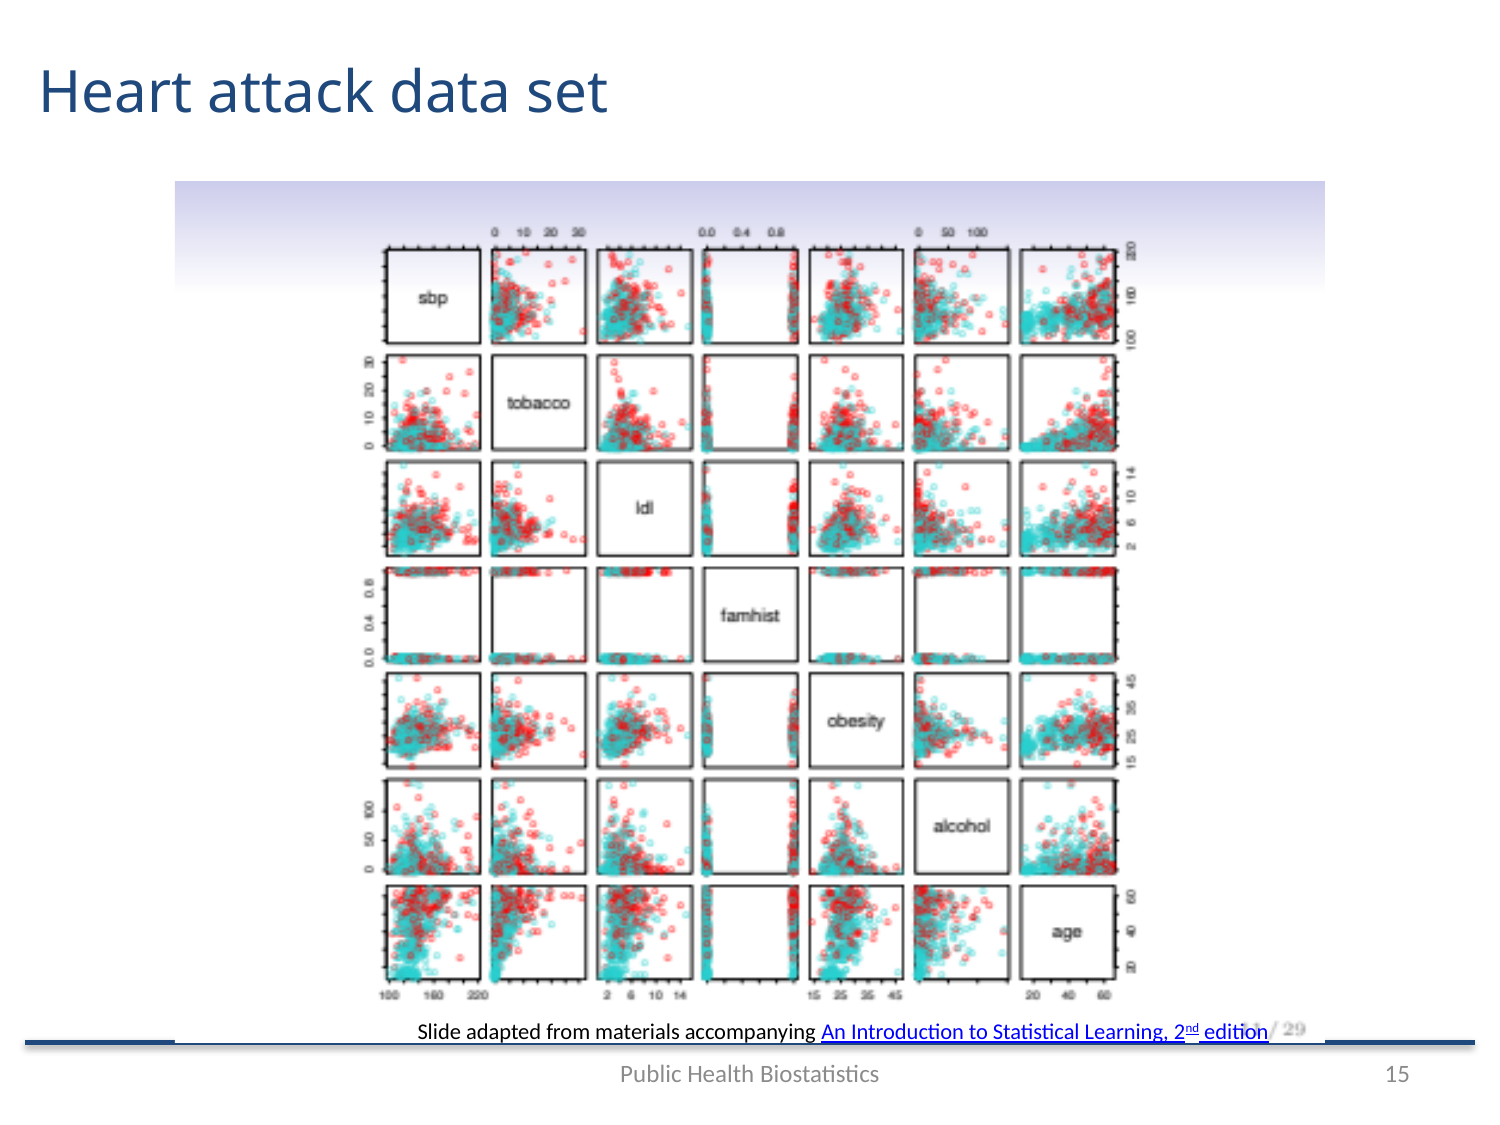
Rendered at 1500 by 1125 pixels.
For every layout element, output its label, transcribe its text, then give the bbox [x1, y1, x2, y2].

slide_number 15 [1074, 1042, 1425, 1103]
title Heart attack data set [23, 21, 1467, 157]
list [174, 180, 1326, 1043]
footer Public Health Biostatistics [425, 1057, 1074, 1103]
text_box Slide adapted from materials accompanying An Introduction to Statistical Learning, 2nd edition [402, 1052, 1299, 1057]
